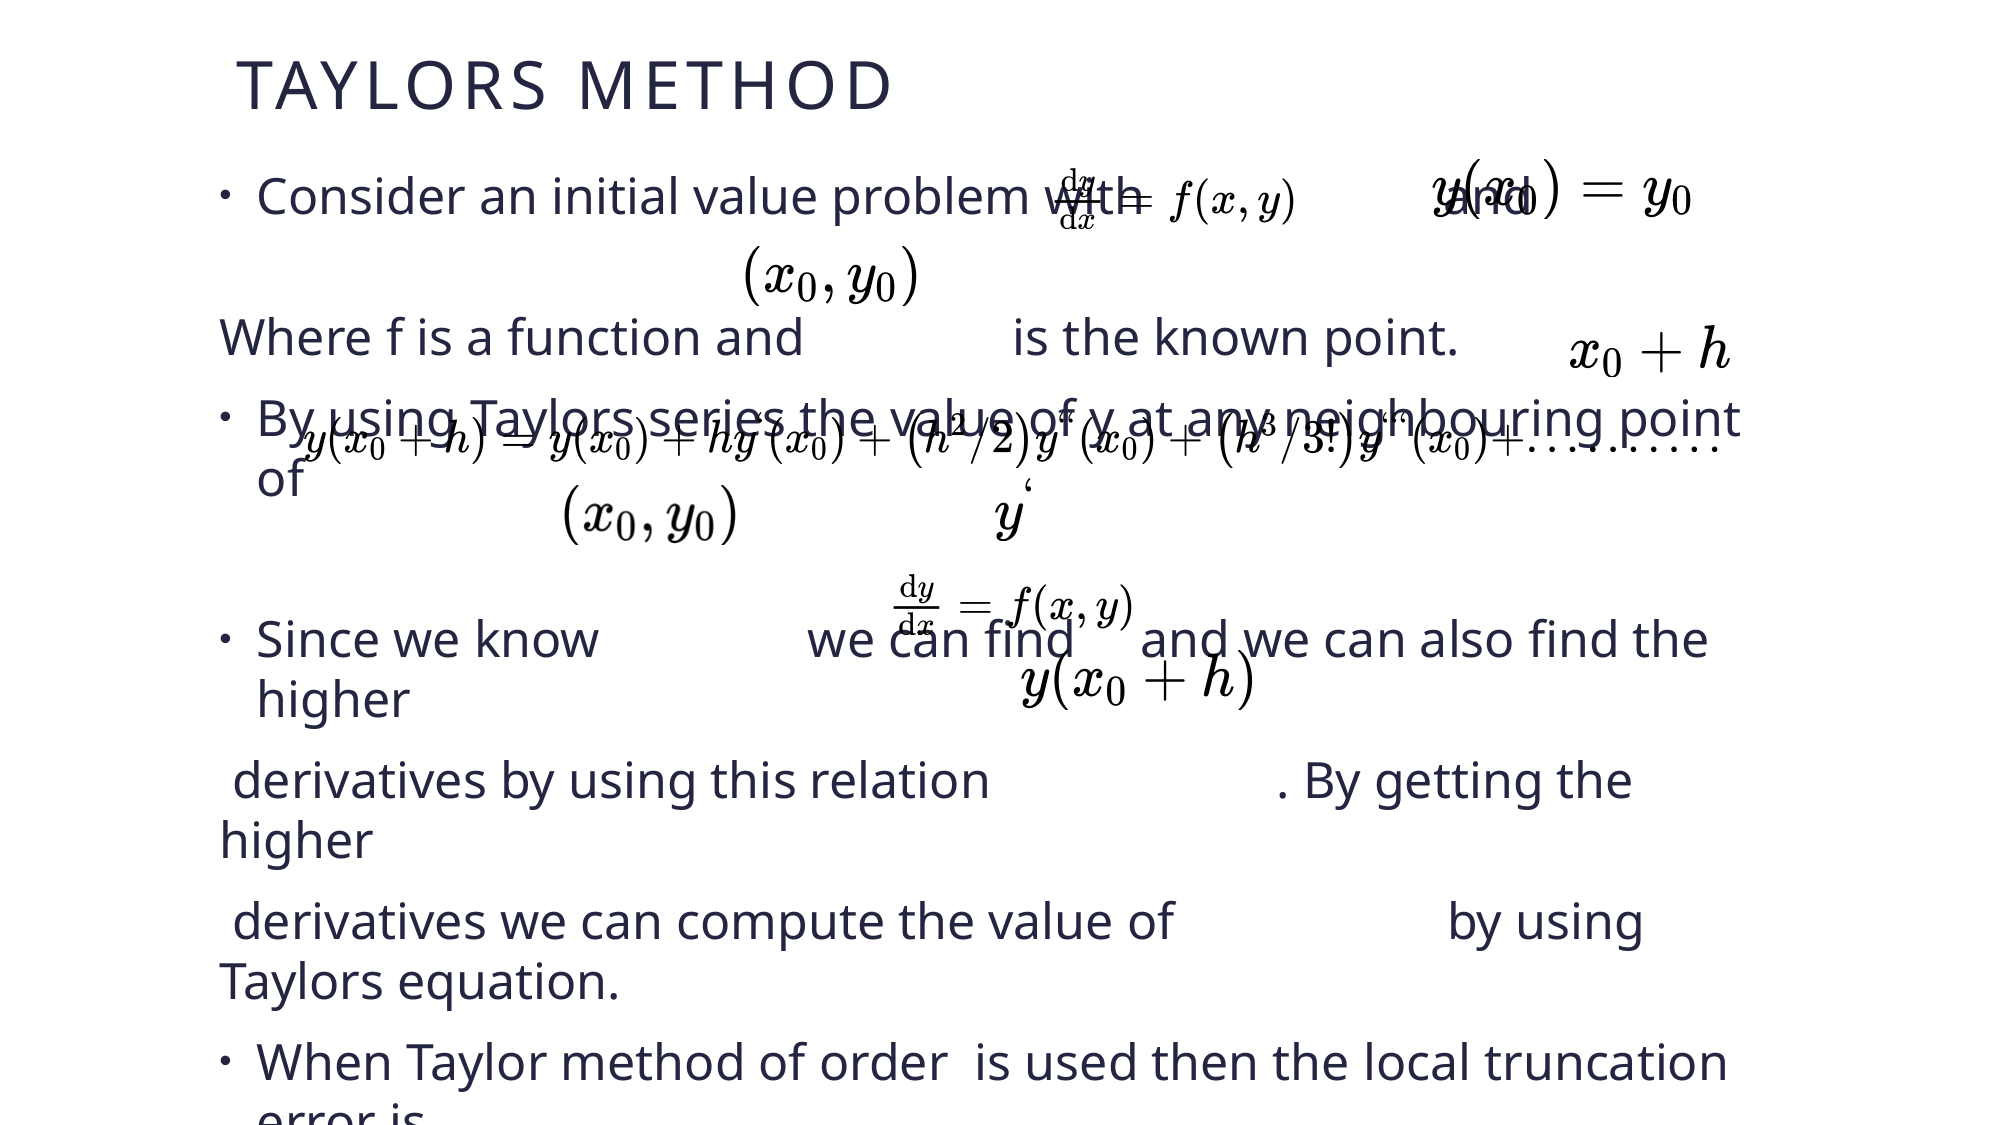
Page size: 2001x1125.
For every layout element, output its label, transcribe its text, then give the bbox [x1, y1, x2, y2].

picture [1049, 168, 1297, 229]
picture [1020, 650, 1258, 710]
picture [302, 412, 1720, 468]
picture [1431, 159, 1694, 219]
picture [994, 478, 1038, 541]
picture [559, 485, 741, 545]
picture [1568, 325, 1732, 377]
title Taylors method [221, 25, 1779, 132]
picture [740, 246, 922, 306]
picture [887, 573, 1135, 635]
